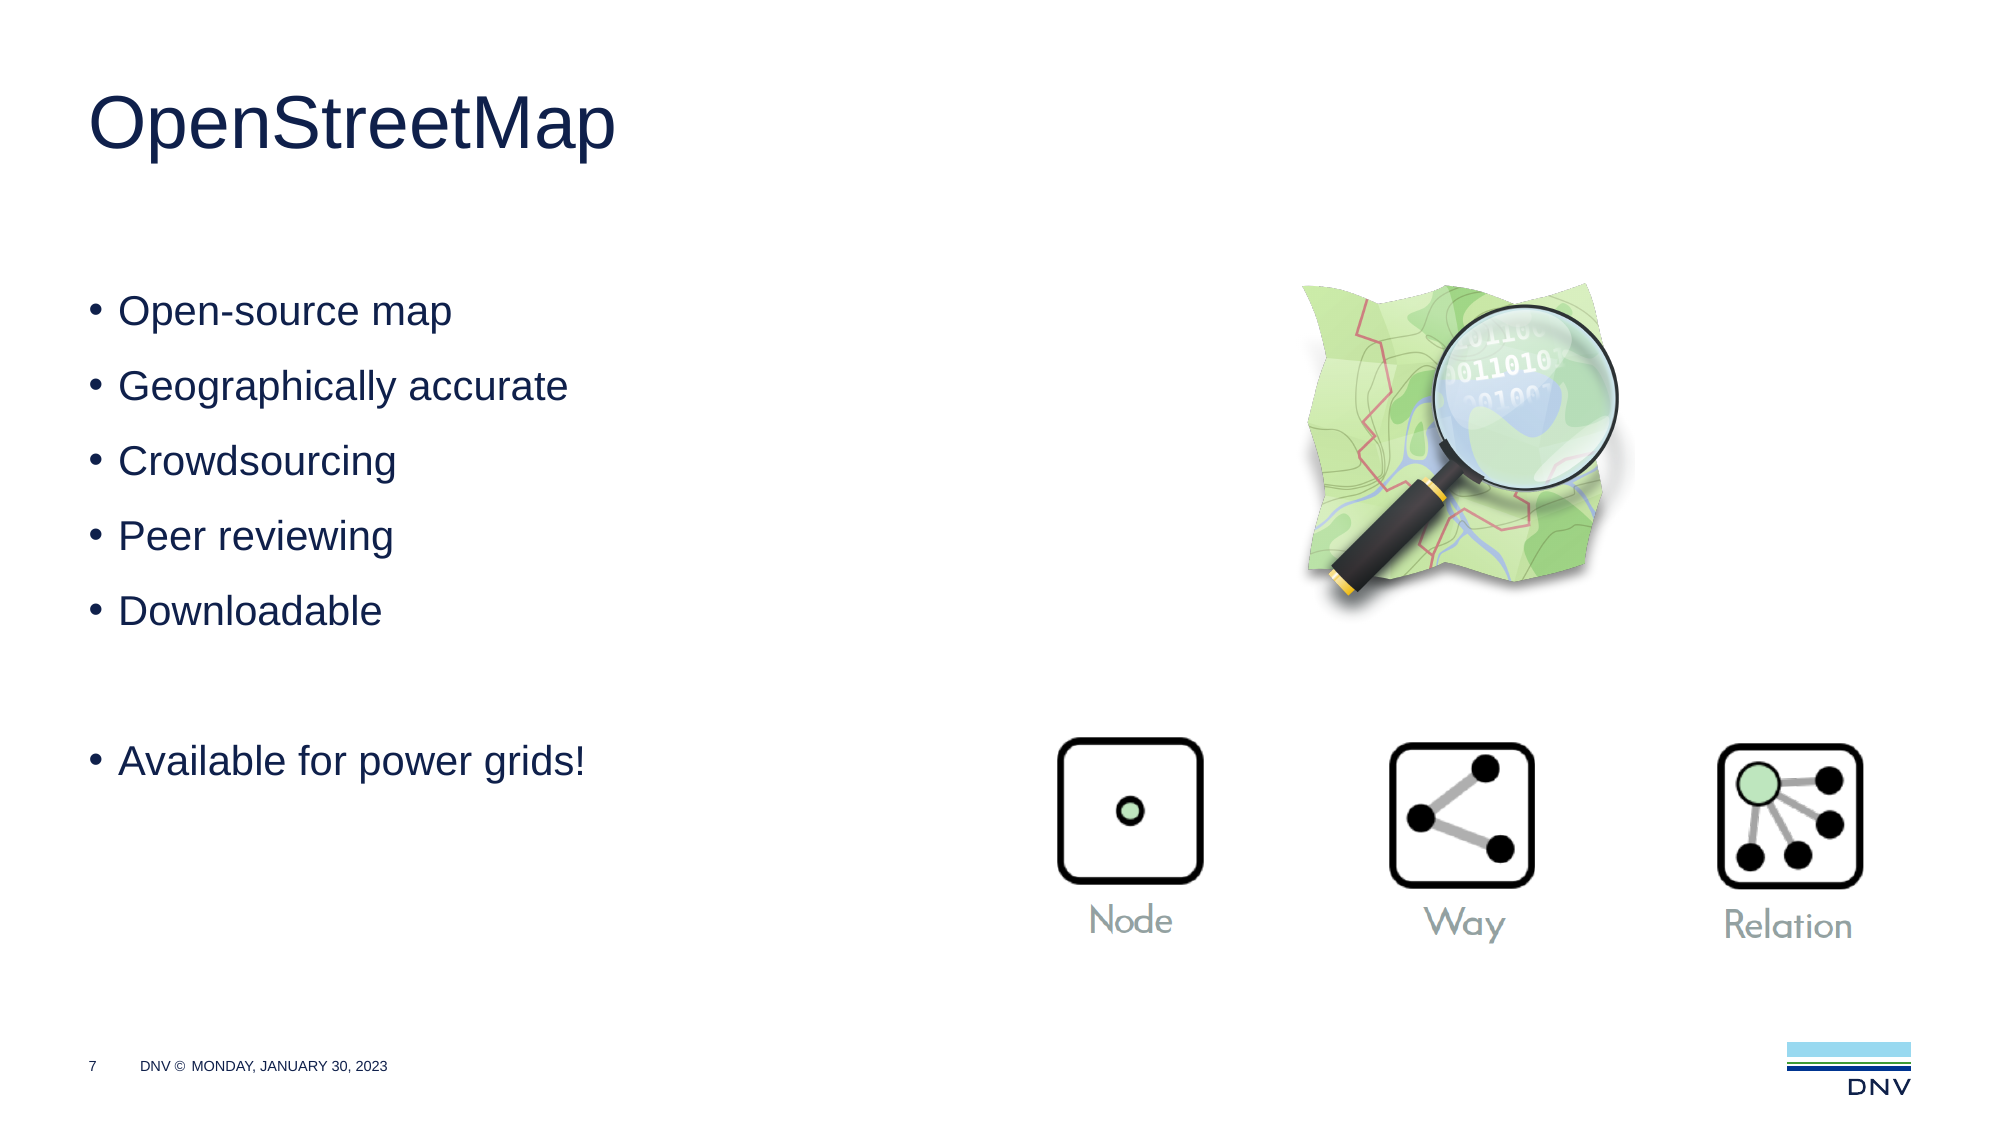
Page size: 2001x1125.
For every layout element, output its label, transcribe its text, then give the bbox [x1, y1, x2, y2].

picture [1290, 283, 1636, 629]
list Open-source map Geographically accurate Crowdsourcing Peer reviewing Downloadable Available for power grids! [88, 283, 986, 992]
slide_number 7 [88, 1056, 133, 1082]
title OpenStreetMap [88, 88, 1912, 243]
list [1014, 674, 1912, 989]
